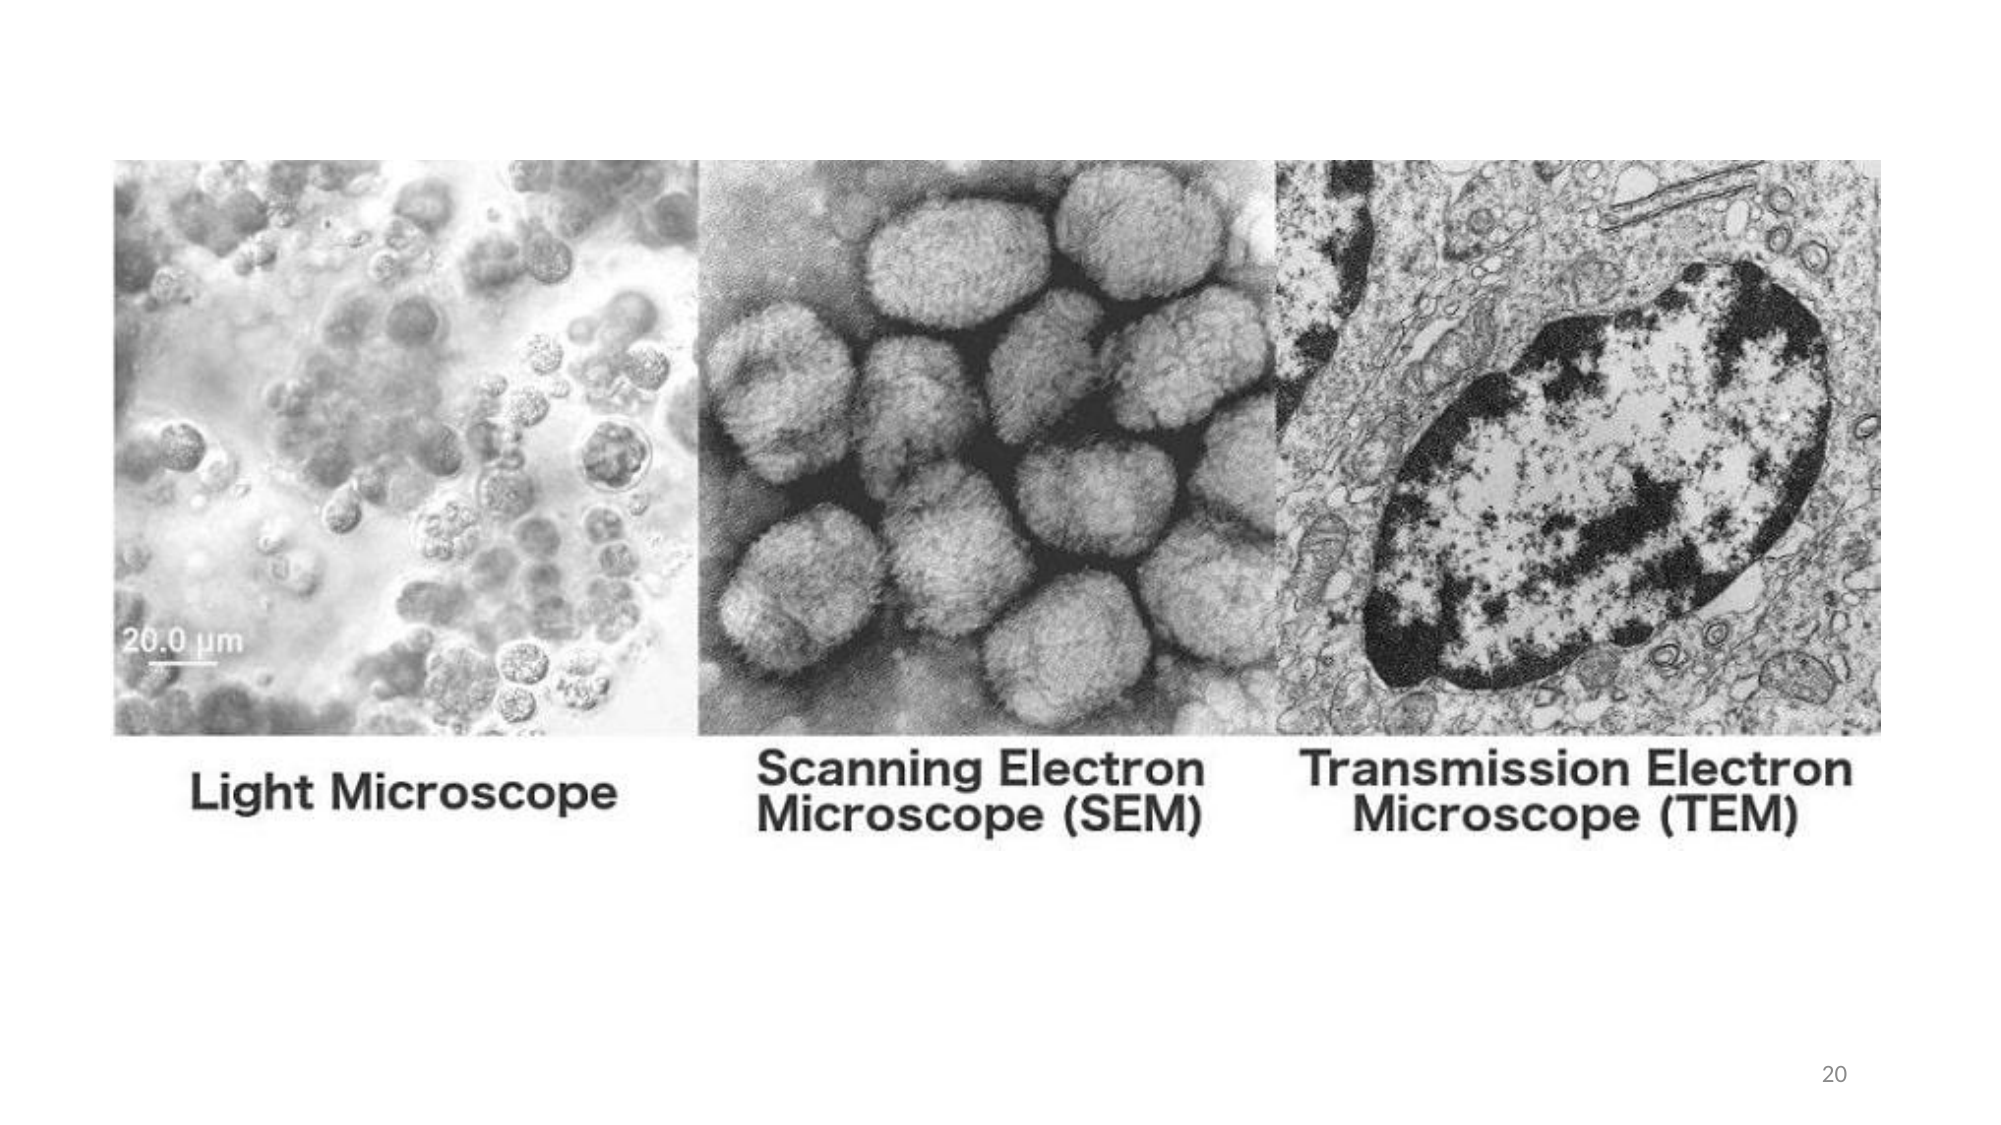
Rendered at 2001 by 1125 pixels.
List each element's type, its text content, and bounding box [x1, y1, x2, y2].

slide_number 20 [1412, 1042, 1863, 1103]
picture [110, 160, 1881, 851]
